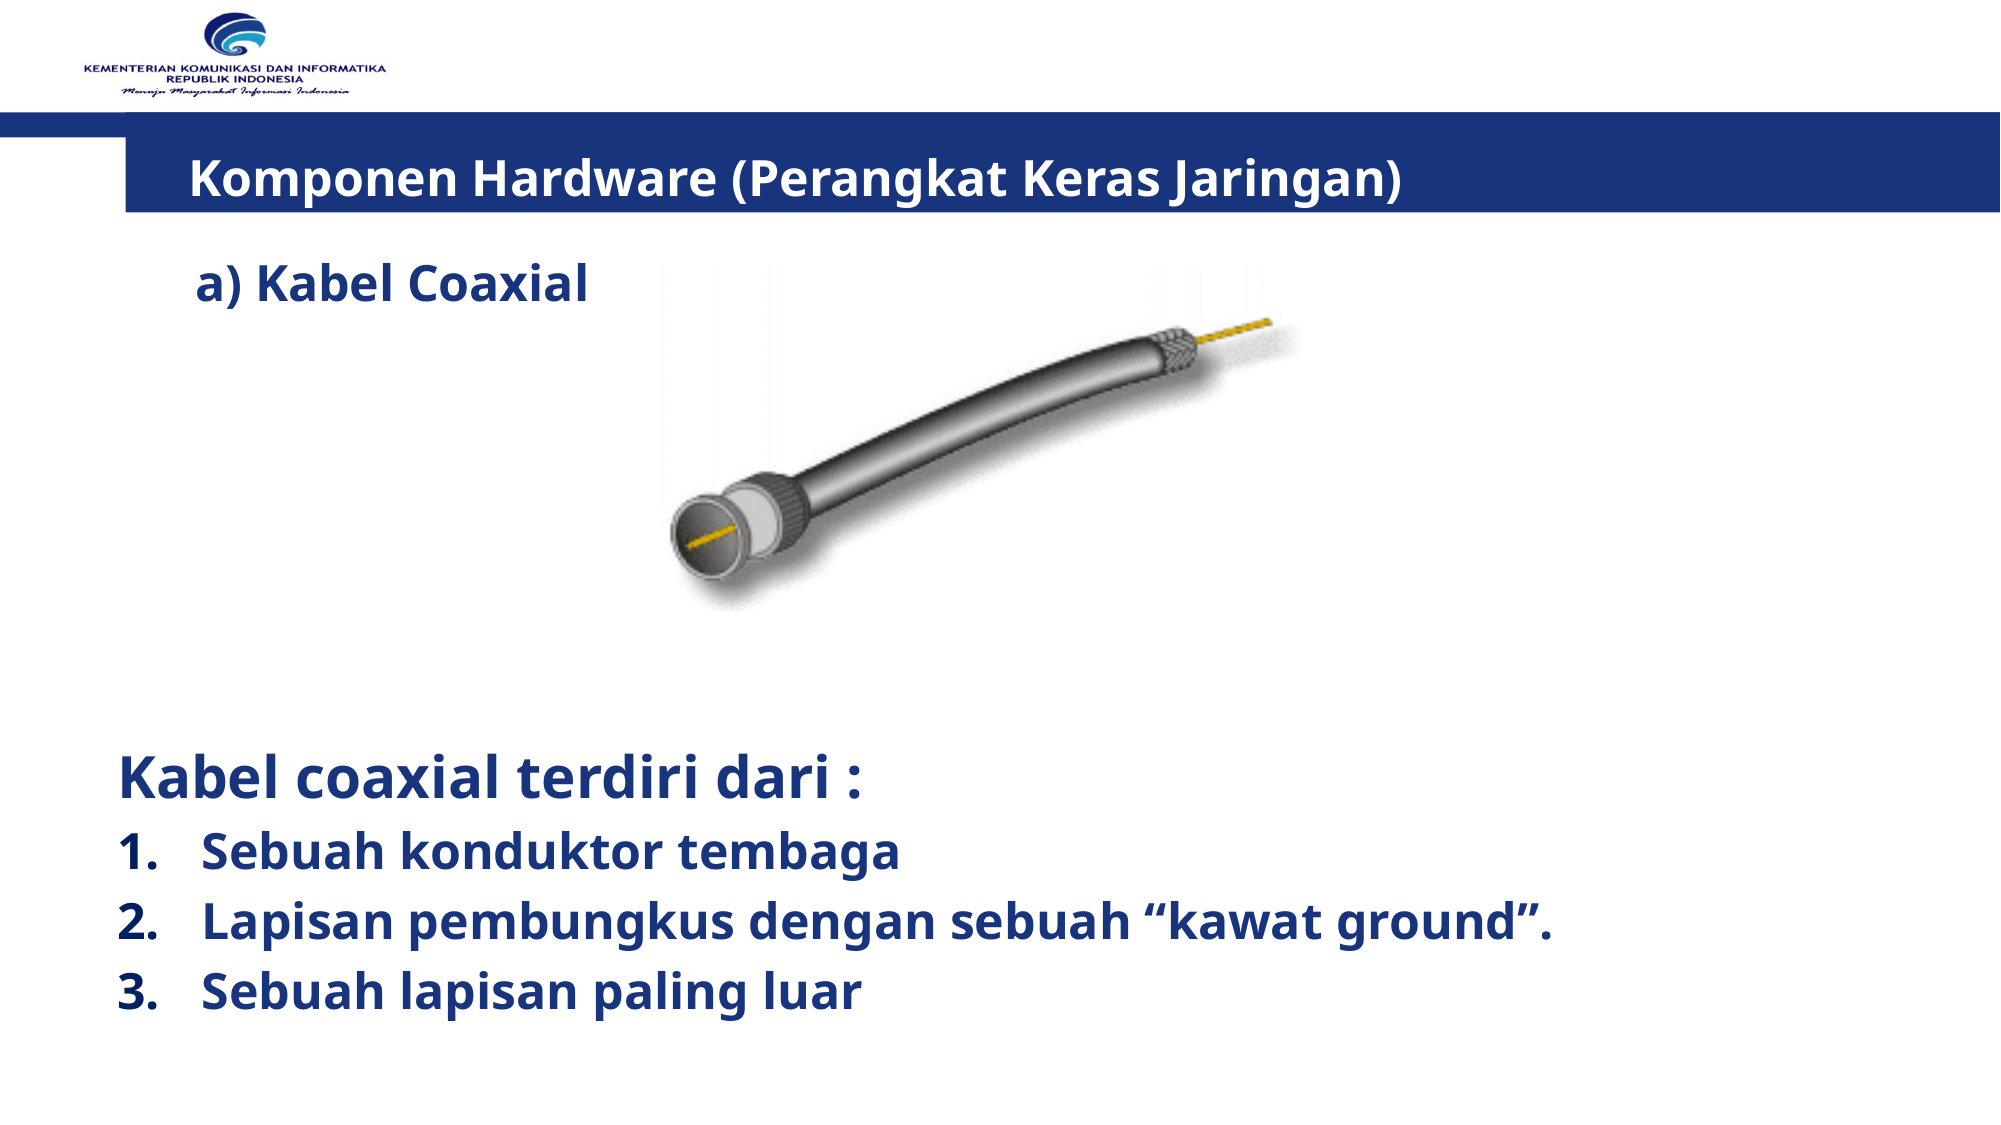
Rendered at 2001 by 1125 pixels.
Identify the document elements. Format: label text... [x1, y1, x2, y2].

subtitle Kabel coaxial terdiri dari : Sebuah konduktor tembaga Lapisan pembungkus dengan sebuah “kawat ground”. Sebuah lapisan paling luar [102, 732, 1957, 1036]
text_box a) Kabel Coaxial [180, 244, 661, 319]
picture [66, 5, 399, 100]
title Komponen Hardware (Perangkat Keras Jaringan) [172, 125, 1910, 229]
picture [621, 266, 1334, 631]
